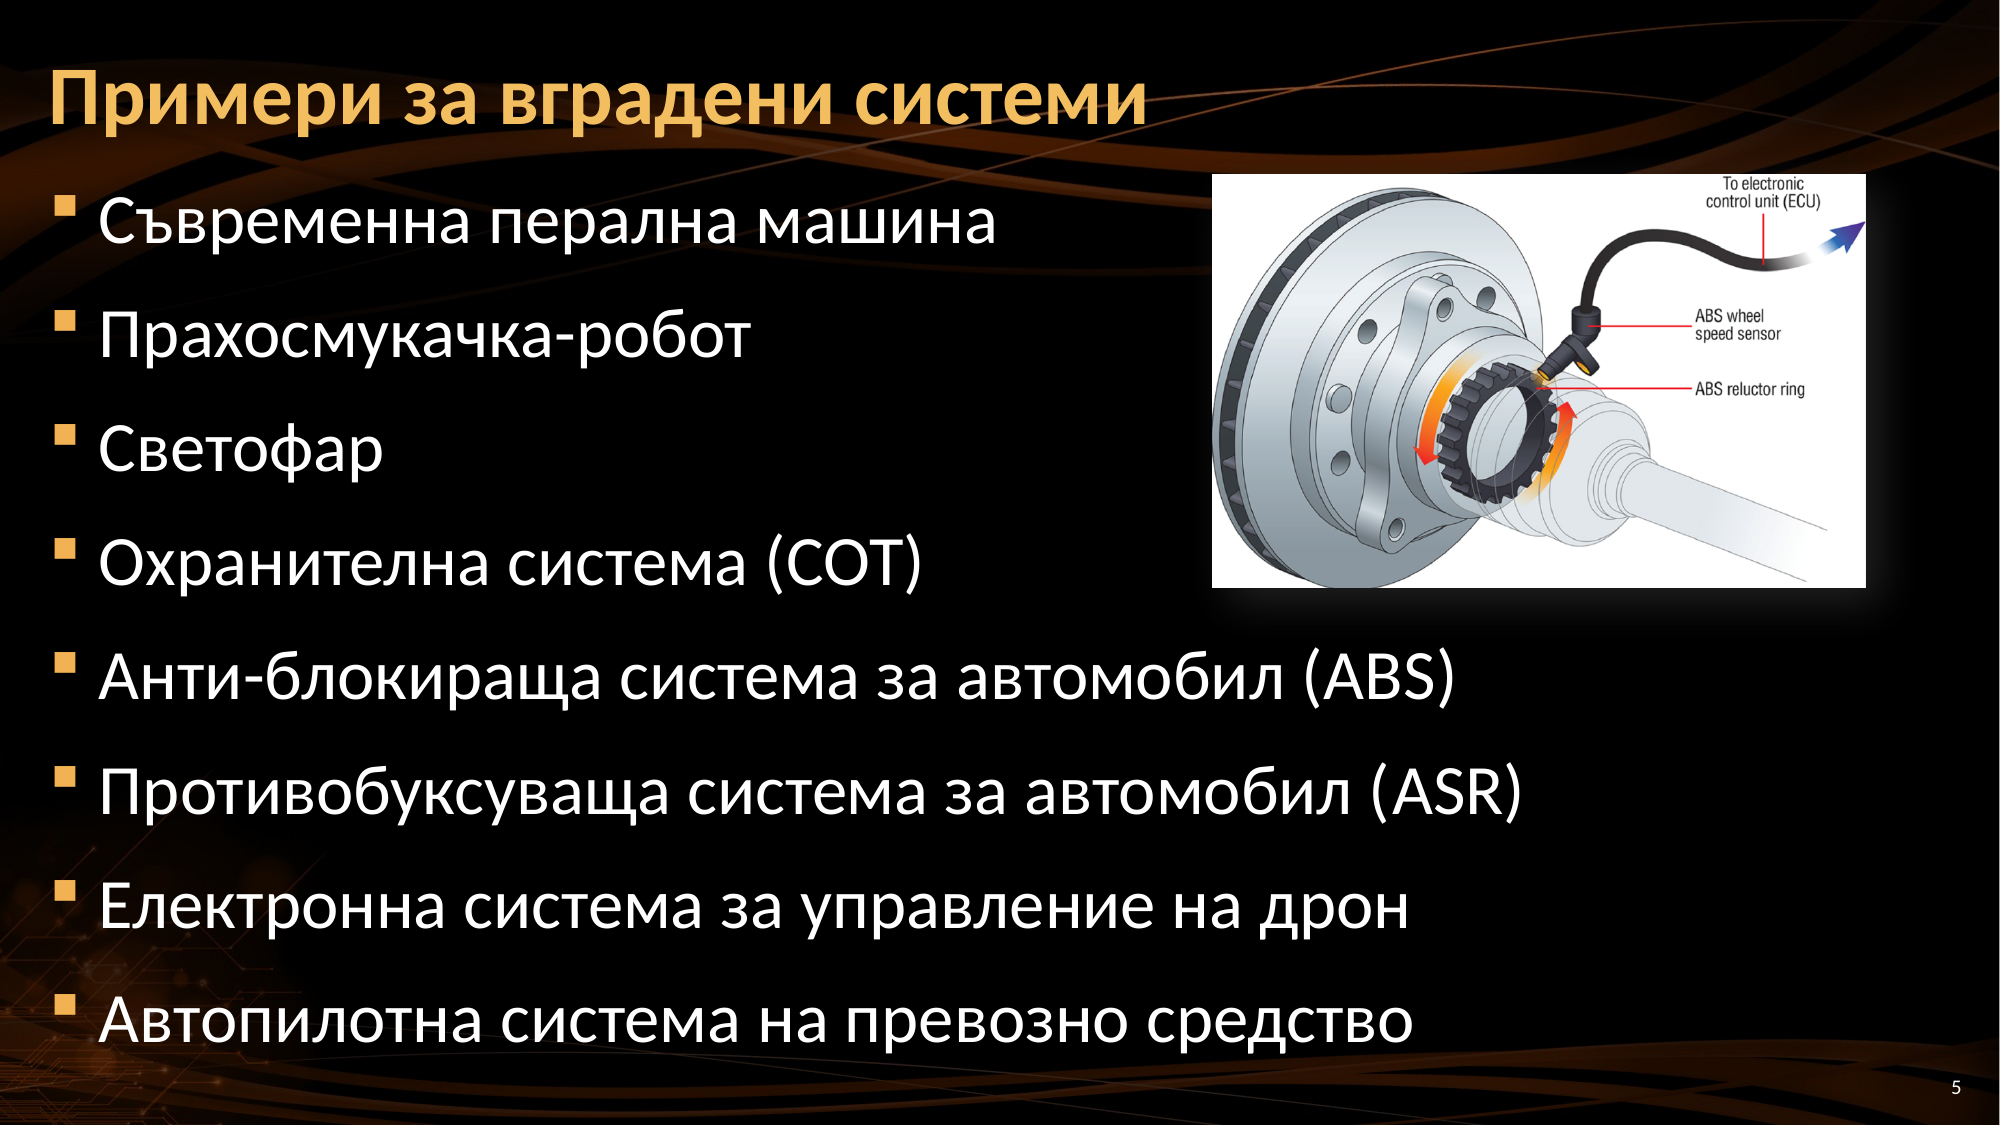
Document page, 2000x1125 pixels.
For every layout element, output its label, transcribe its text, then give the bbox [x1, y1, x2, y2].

title Примери за вградени системи [30, 6, 1602, 189]
slide_number 5 [1897, 1077, 1968, 1103]
picture [0, 0, 2000, 1125]
list Съвременна перална машина Прахосмукачка-робот Светофар Охранителна система (СОТ) Анти-блокираща система за автомобил (ABS) Противобуксуваща система за автомобил (ASR) Електронна система за управление на дрон Автопилотна система на превозно средство [31, 162, 1968, 1077]
